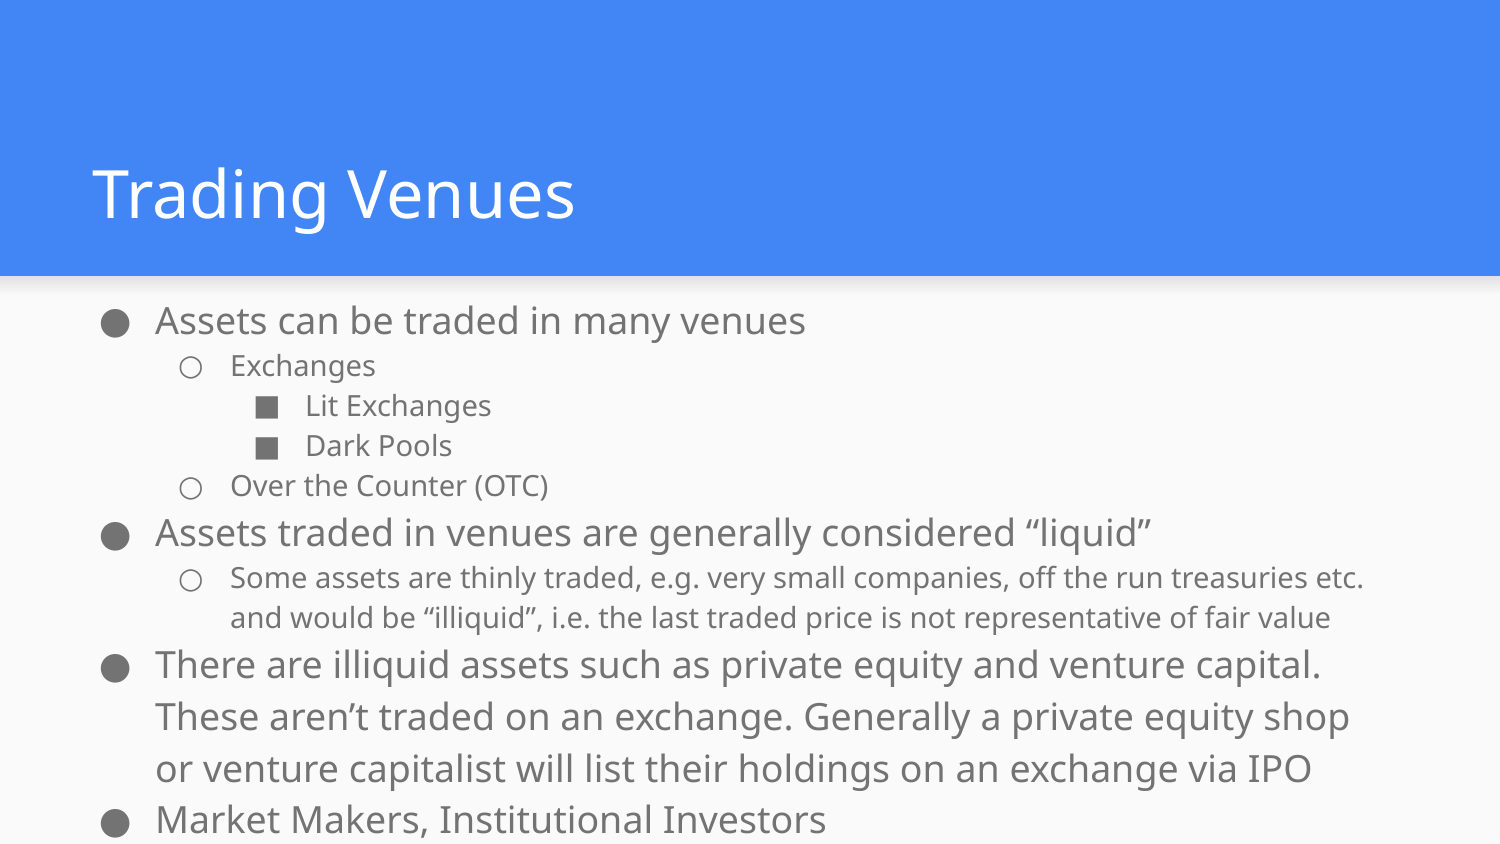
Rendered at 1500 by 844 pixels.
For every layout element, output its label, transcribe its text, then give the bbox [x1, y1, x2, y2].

list Assets can be traded in many venues Exchanges Lit Exchanges Dark Pools Over the Counter (OTC) Assets traded in venues are generally considered “liquid” Some assets are thinly traded, e.g. very small companies, off the run treasuries etc. and would be “illiquid”, i.e. the last traded price is not representative of fair value There are illiquid assets such as private equity and venture capital. These aren’t traded on an exchange. Generally a private equity shop or venture capitalist will list their holdings on an exchange via IPO Market Makers, Institutional Investors [65, 275, 1414, 720]
title Trading Venues [77, 121, 1427, 248]
